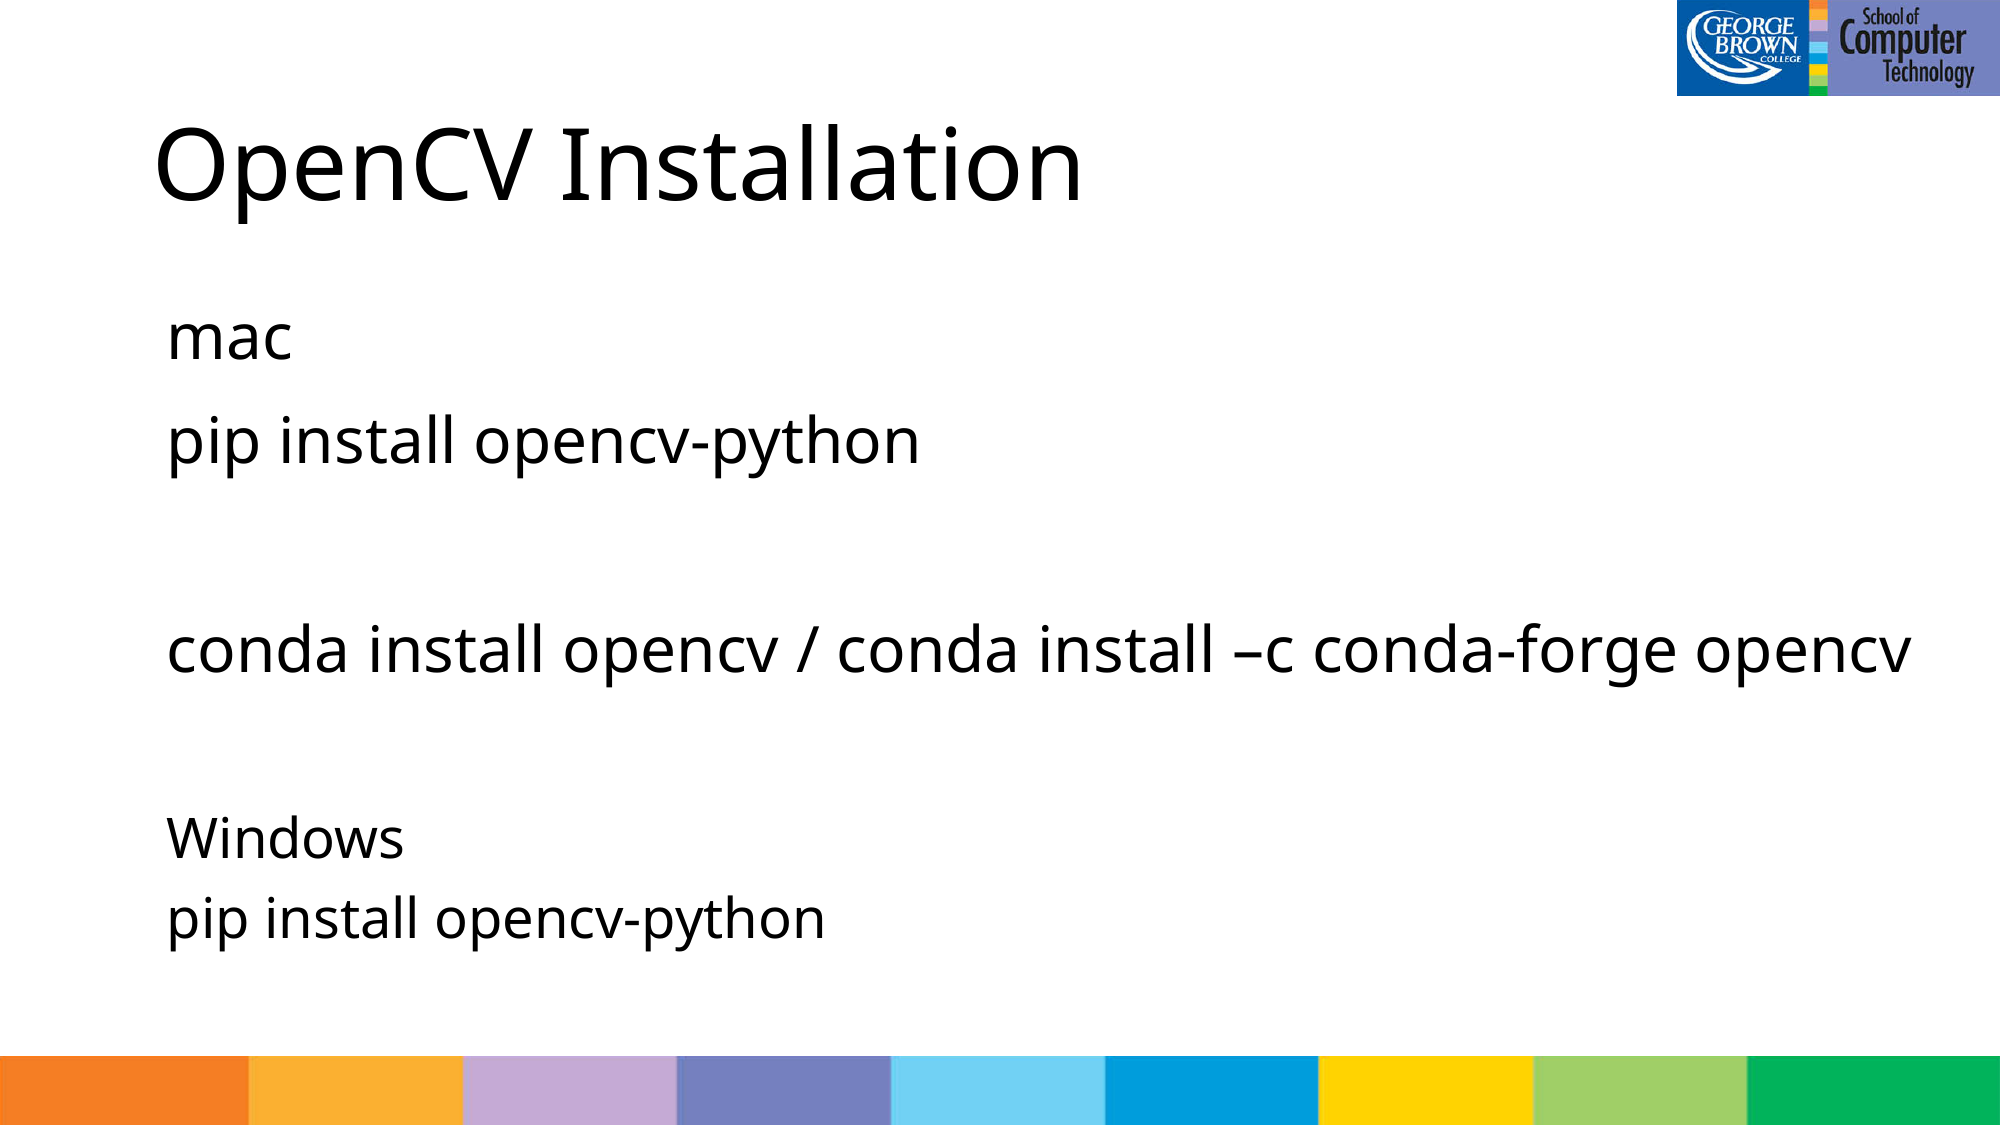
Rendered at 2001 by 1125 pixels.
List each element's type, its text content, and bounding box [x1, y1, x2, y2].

title OpenCV Installation [137, 59, 1863, 278]
list mac pip install opencv-python conda install opencv / conda install –c conda-forge opencv Windows pip install opencv-python [151, 280, 1931, 984]
picture [0, 1056, 1105, 1125]
picture [1318, 1056, 2000, 1125]
picture [1677, 0, 2000, 96]
